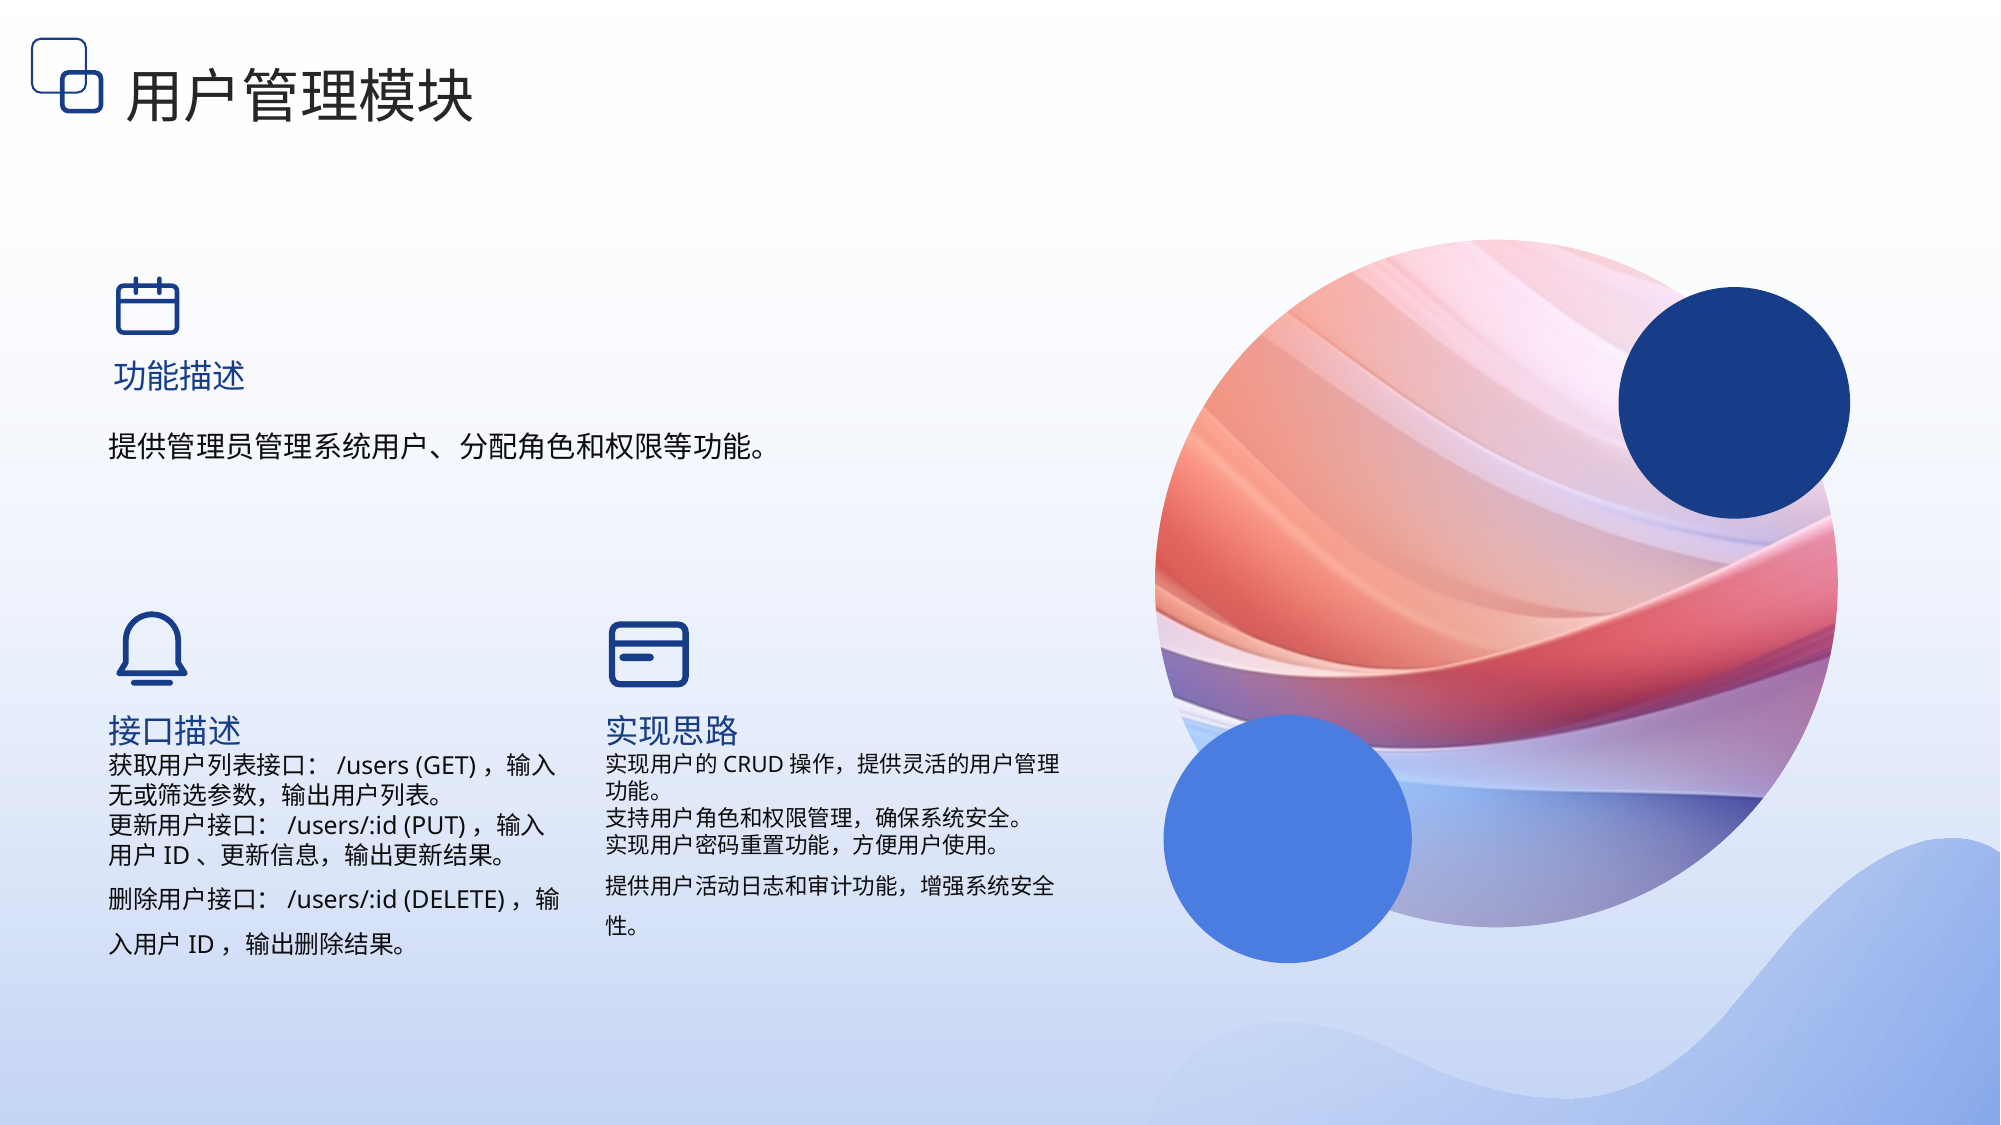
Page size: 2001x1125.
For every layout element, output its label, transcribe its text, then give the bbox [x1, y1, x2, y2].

text_box [62, 72, 102, 112]
picture [1155, 239, 1838, 929]
text_box 提供管理员管理系统用户、分配角色和权限等功能。 [108, 410, 1068, 607]
text_box 实现用户的CRUD操作，提供灵活的用户管理功能。 支持用户角色和权限管理，确保系统安全。 实现用户密码重置功能，方便用户使用。 提供用户活动日志和审计功能，增强系统安全性。 [605, 750, 1070, 1002]
text_box [1838, 351, 1851, 455]
text_box [1145, 837, 2000, 1125]
text_box [608, 621, 689, 688]
text_box [130, 679, 174, 686]
text_box 用户管理模块 [125, 38, 1828, 126]
text_box 接口描述 [108, 707, 564, 750]
text_box 功能描述 [113, 351, 1068, 398]
text_box [32, 38, 86, 93]
text_box 获取用户列表接口：/users (GET)，输入无或筛选参数，输出用户列表。 更新用户接口：/users/:id (PUT)，输入用户ID、更新信息，输出更新结果。 删除用户接口：/users/:id (DELETE)，输入用户ID，输出删除结果。 [108, 750, 564, 1002]
text_box [1202, 929, 1374, 964]
text_box 实现思路 [605, 707, 1070, 750]
text_box [0, 0, 2000, 1125]
text_box [116, 611, 188, 677]
text_box [116, 276, 180, 335]
